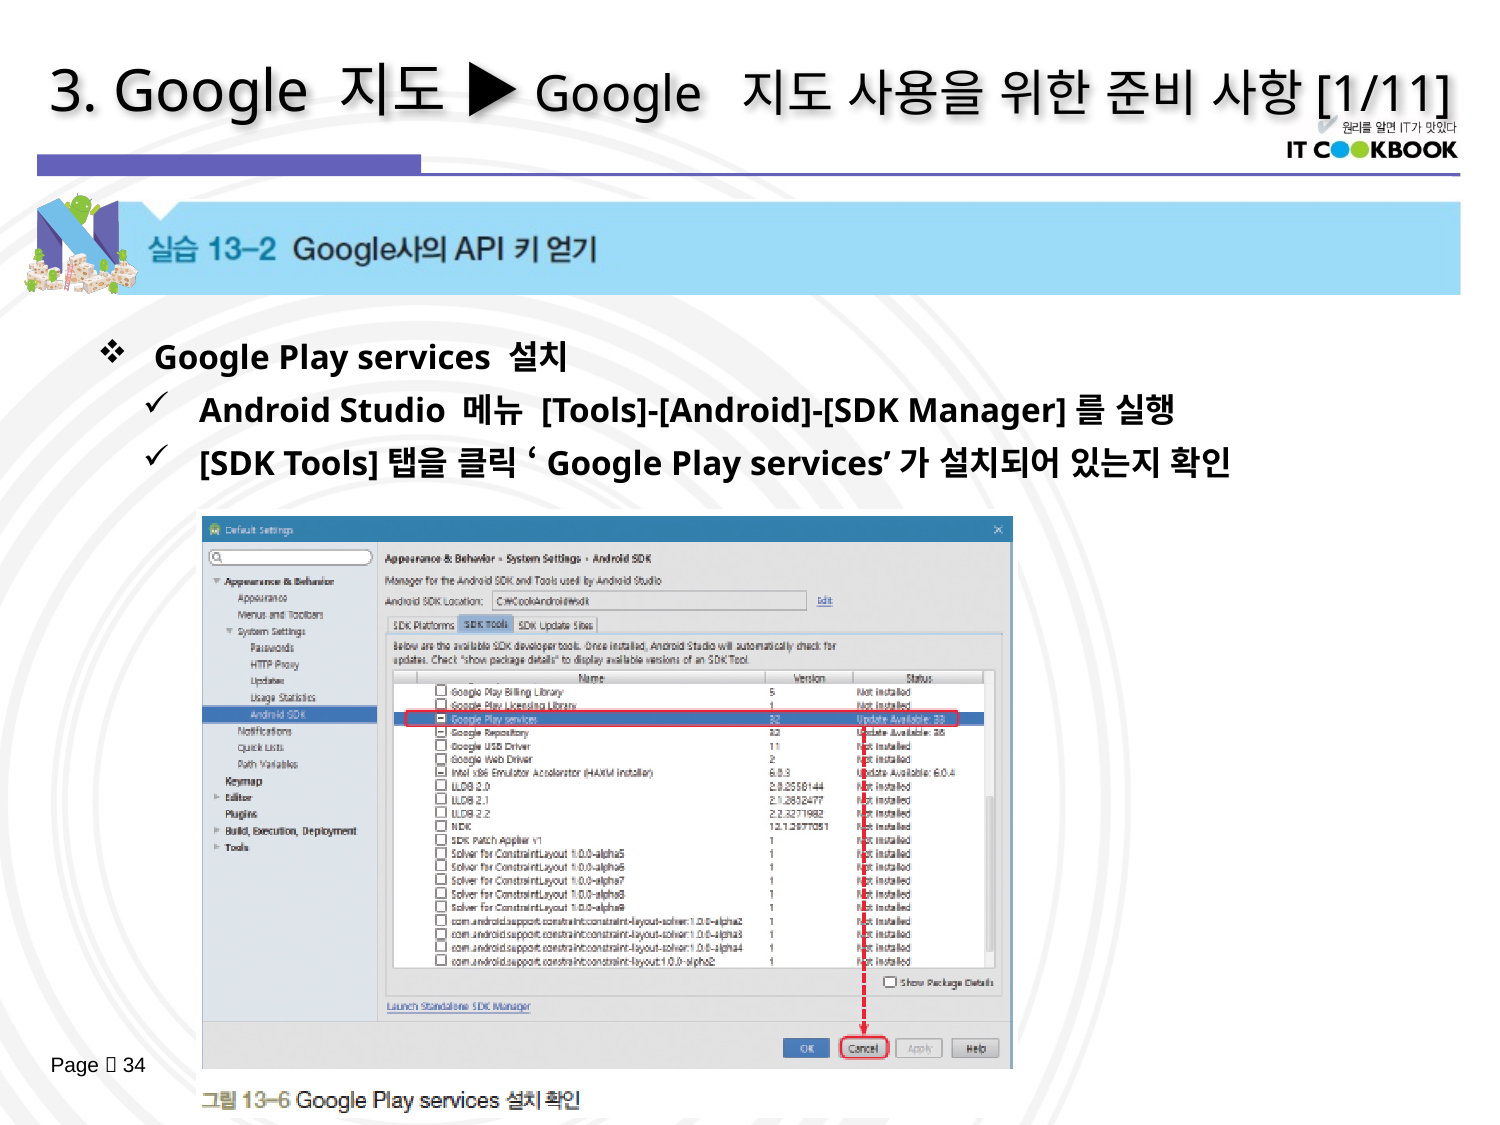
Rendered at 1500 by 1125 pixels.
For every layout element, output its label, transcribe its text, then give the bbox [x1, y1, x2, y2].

picture [0, 35, 1500, 1125]
list Google Play services 설치 Android Studio 메뉴 [Tools]-[Android]-[SDK Manager]를 실행 [SDK Tools]탭을 클릭 ‘Google Play services’가 설치되어 있는지 확인 [54, 335, 1500, 1051]
title 3. Google 지도 ▶Google 지도 사용을 위한 준비 사항[1/11] [48, 53, 1500, 161]
